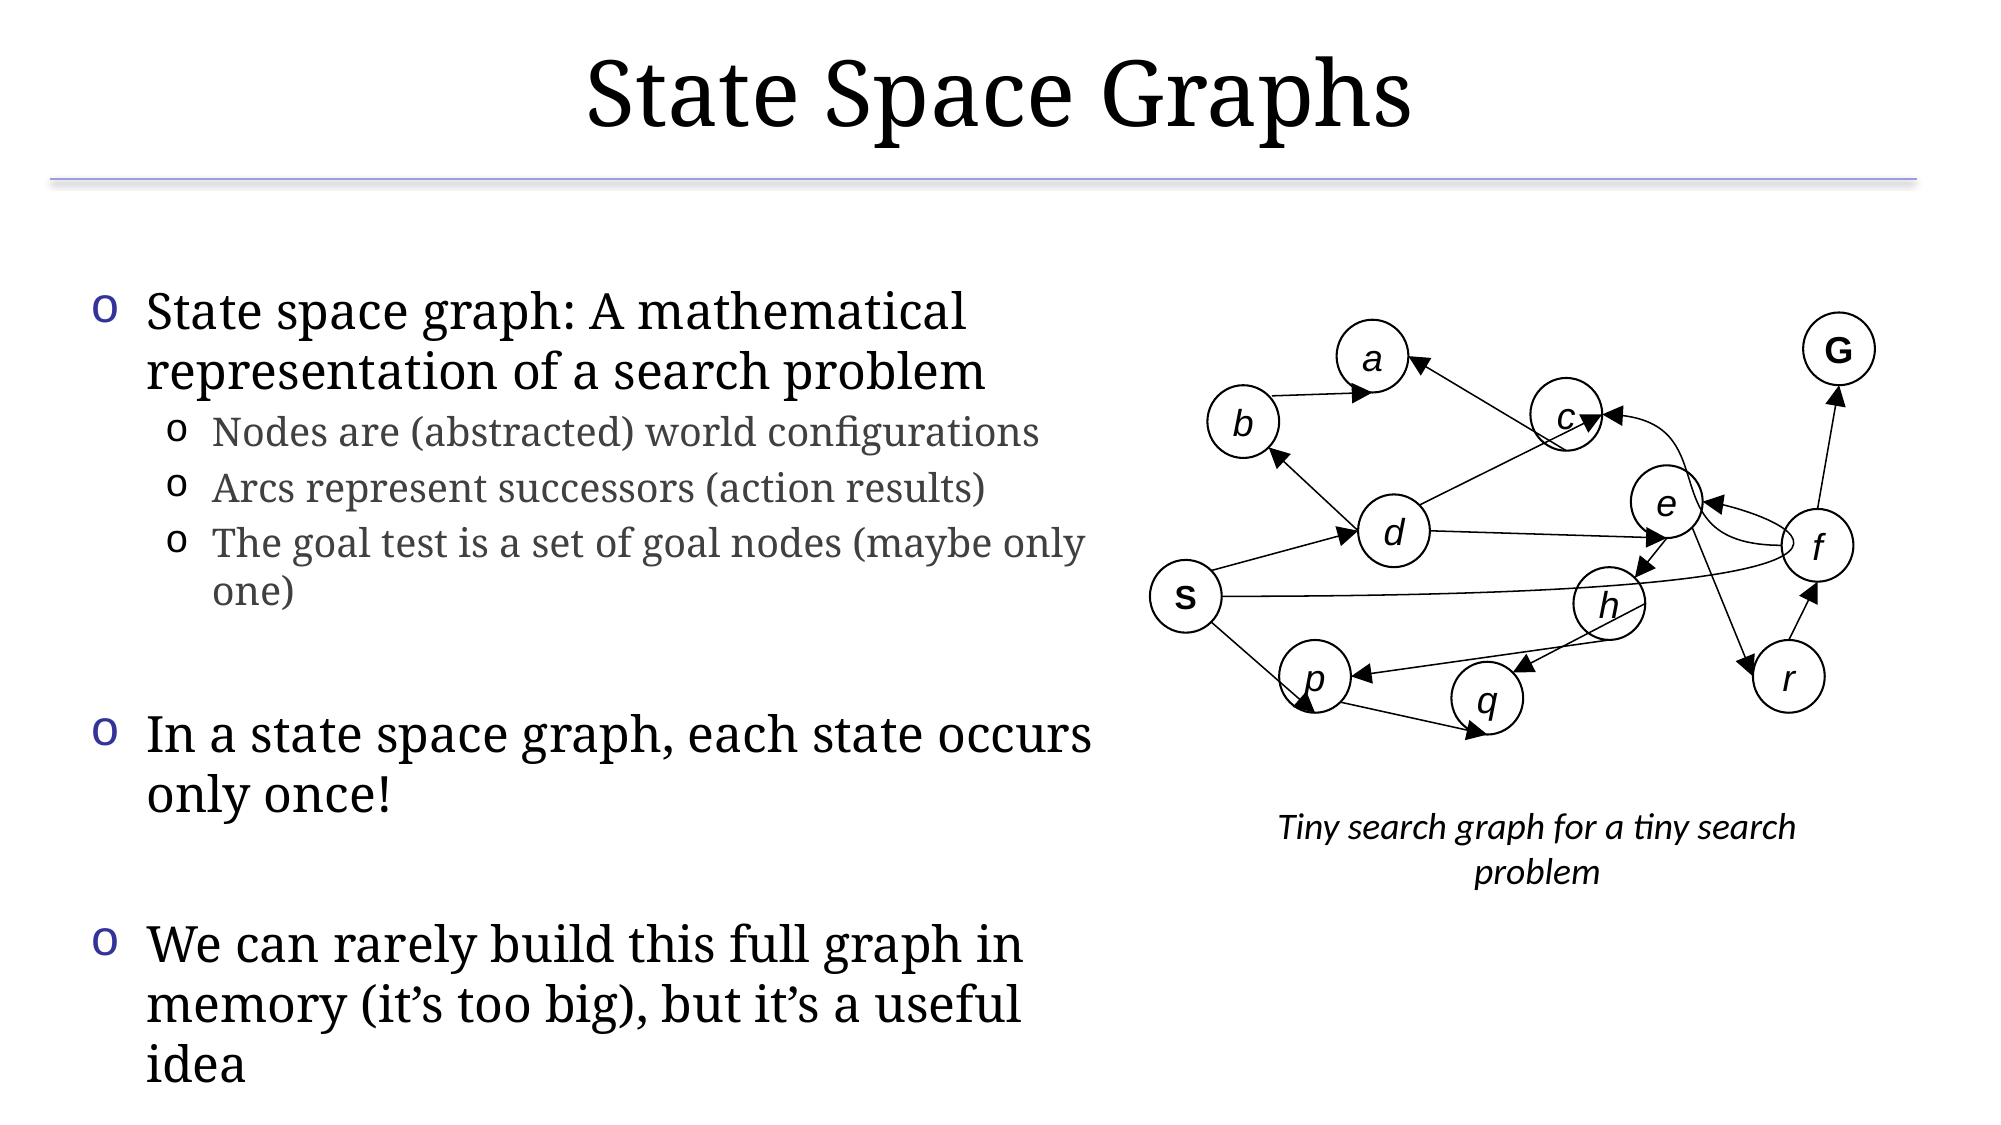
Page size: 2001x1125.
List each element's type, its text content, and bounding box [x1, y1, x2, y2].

text_box Tiny search graph for a tiny search problem [1262, 794, 1813, 900]
list State space graph: A mathematical representation of a search problem Nodes are (abstracted) world configurations Arcs represent successors (action results) The goal test is a set of goal nodes (maybe only one) In a state space graph, each state occurs only once! We can rarely build this full graph in memory (it’s too big), but it’s a useful idea [74, 271, 1113, 1015]
title State Space Graphs [0, 0, 2000, 184]
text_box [1149, 312, 1876, 735]
